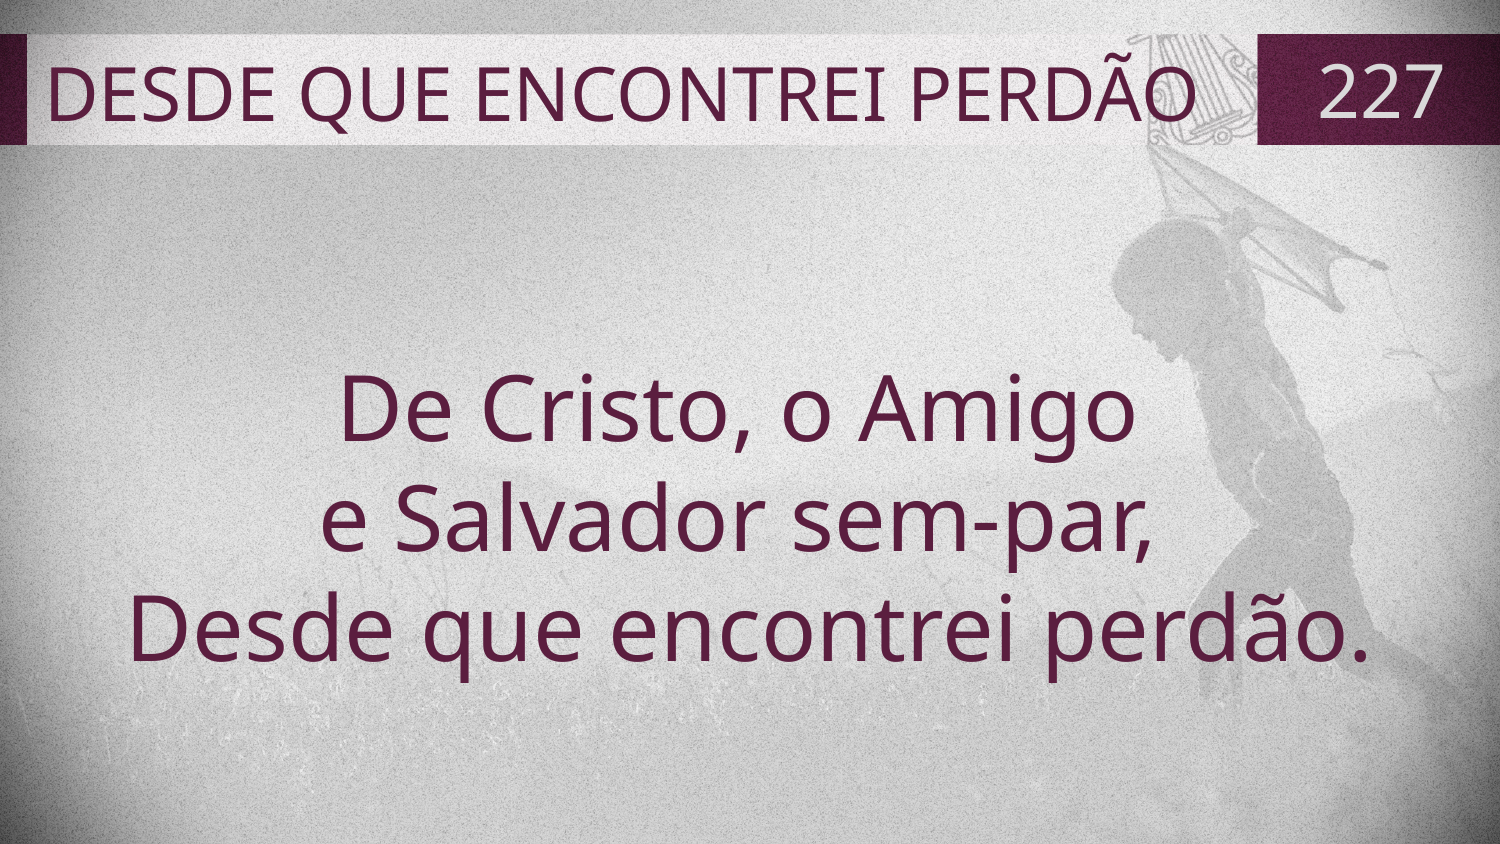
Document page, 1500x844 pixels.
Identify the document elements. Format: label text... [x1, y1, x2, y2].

picture [0, 0, 1500, 185]
list 227 [1281, 36, 1483, 143]
title DESDE QUE ENCONTREI PERDÃO [29, 33, 1258, 151]
list De Cristo, o Amigo e Salvador sem-par, Desde que encontrei perdão. [0, 185, 1500, 844]
